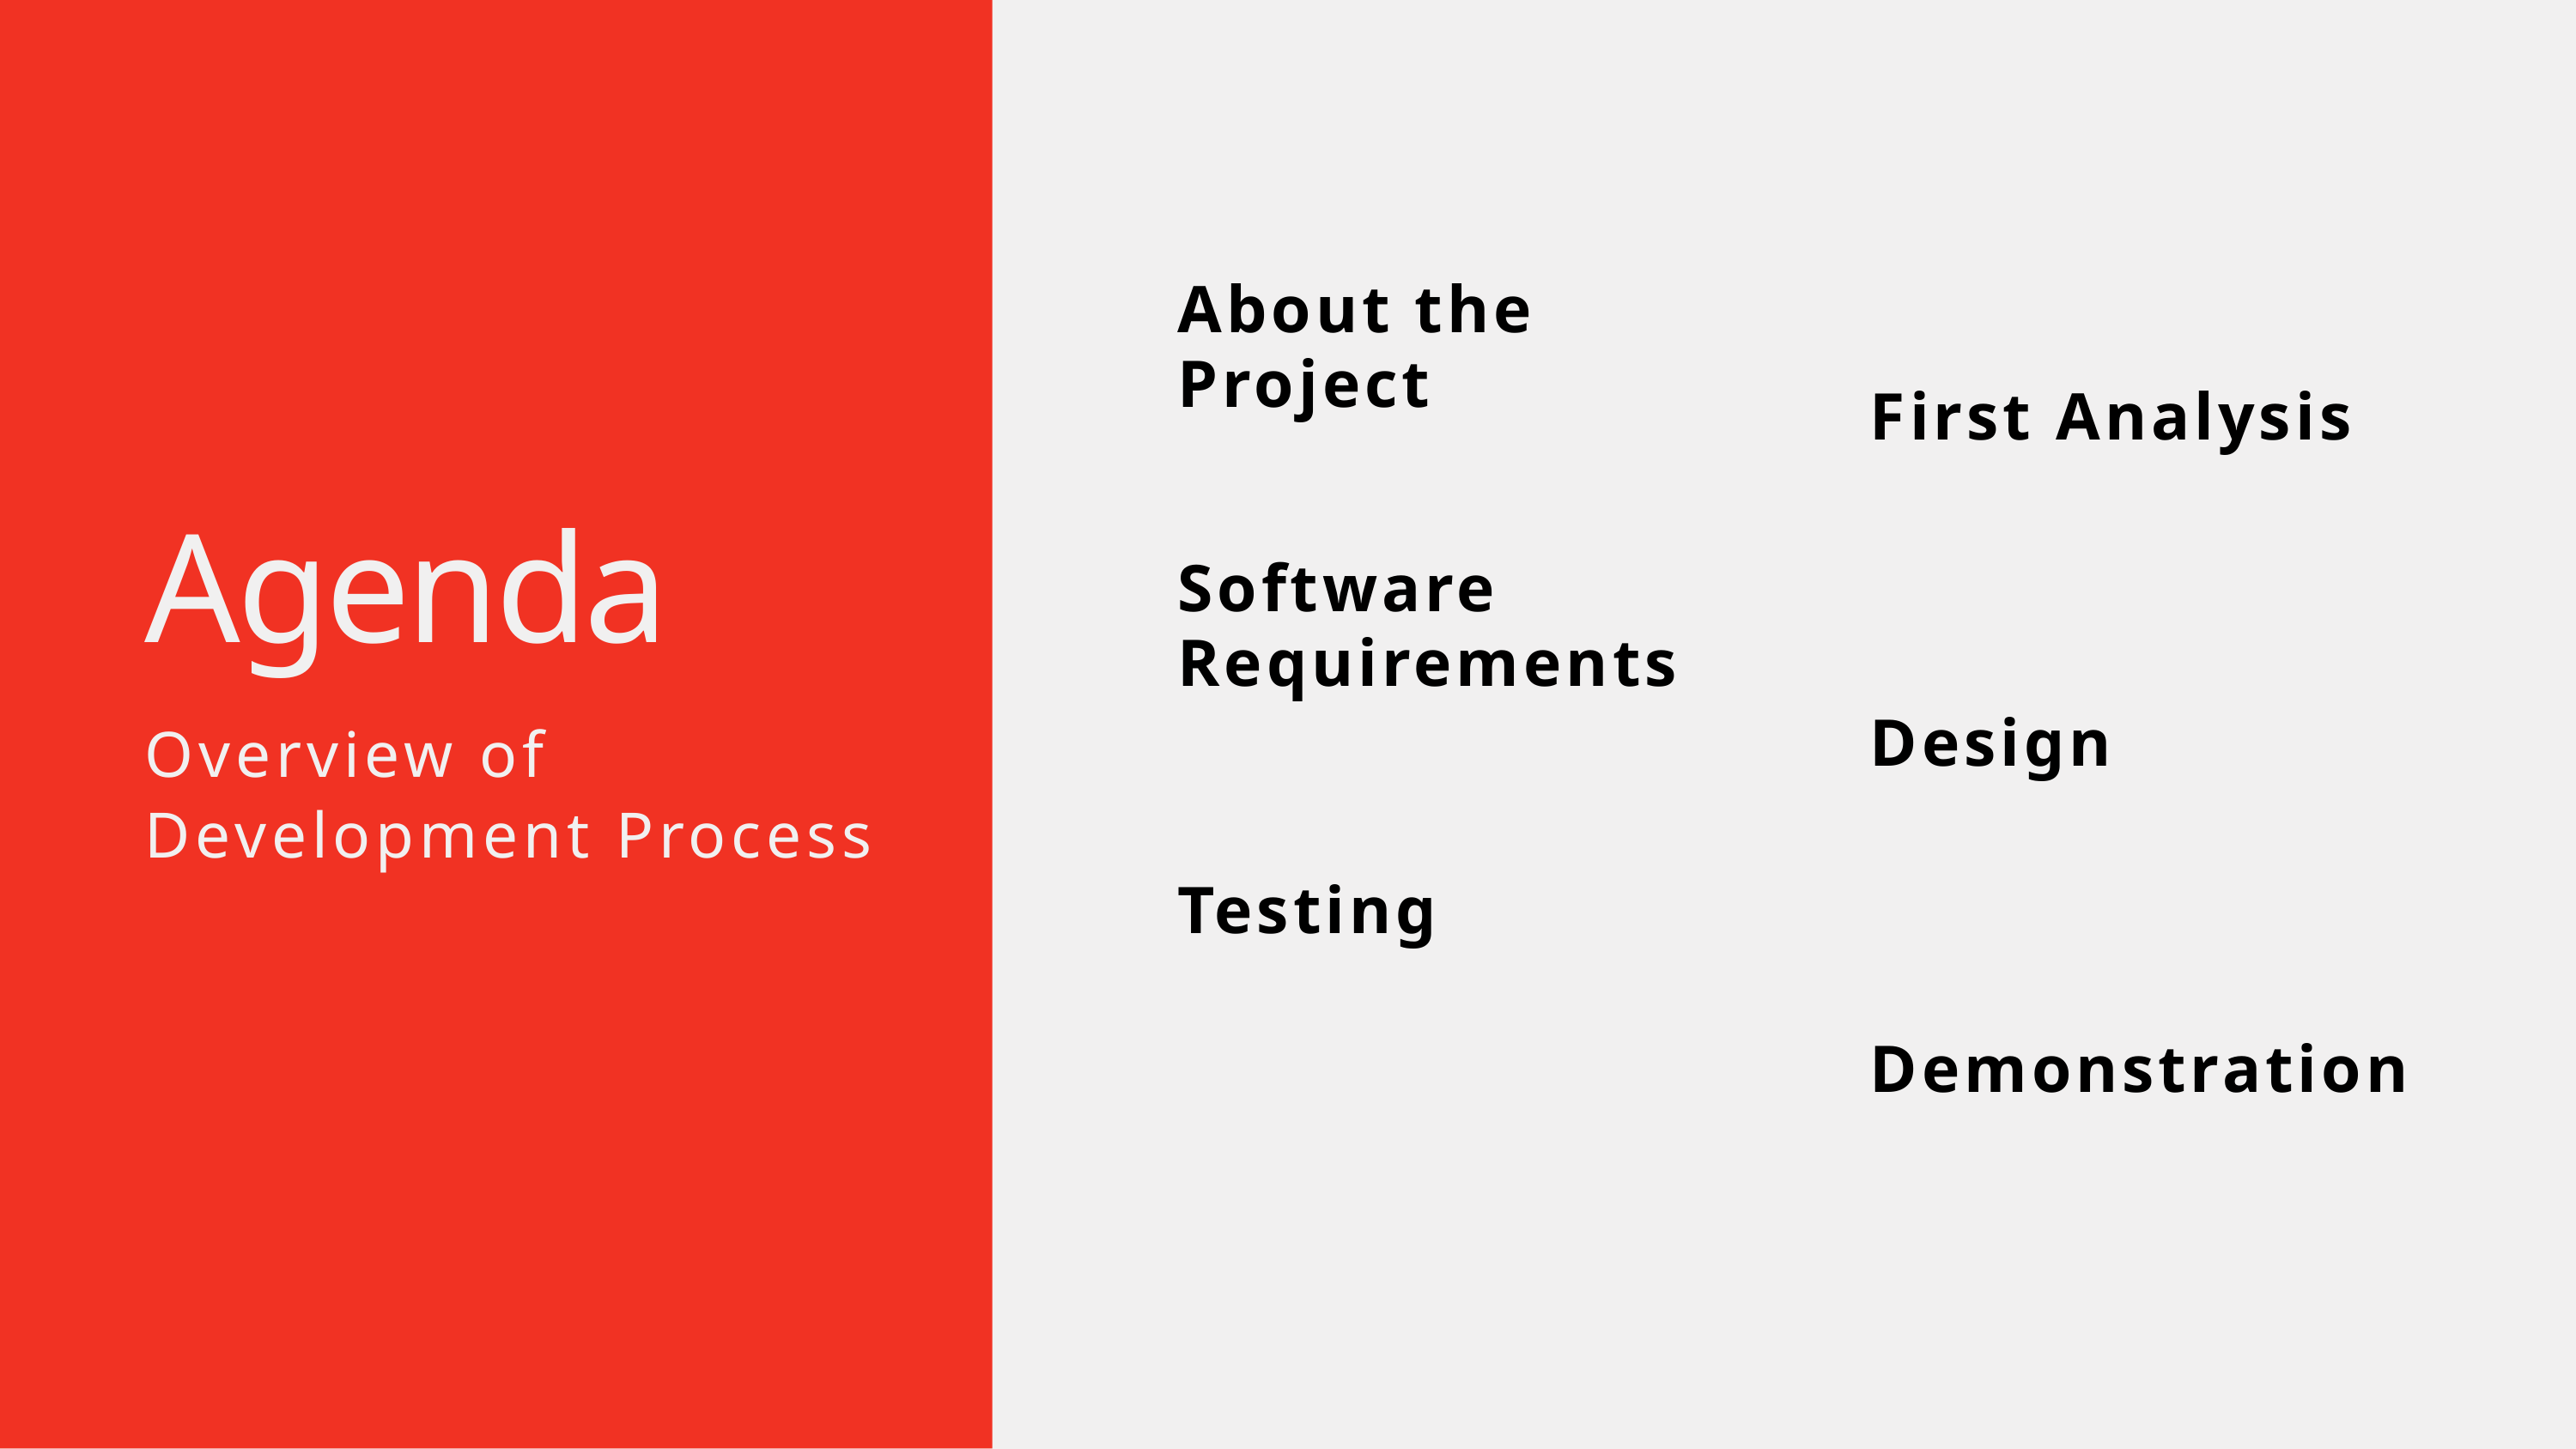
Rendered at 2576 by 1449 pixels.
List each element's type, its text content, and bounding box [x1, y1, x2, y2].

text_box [144, 485, 945, 866]
text_box About the Project [1177, 271, 1803, 421]
text_box Design [1870, 705, 2495, 779]
text_box Demonstration [1870, 1031, 2495, 1106]
text_box Testing [1177, 872, 1803, 947]
text_box First Analysis [1870, 379, 2495, 453]
text_box Software Requirements [1177, 550, 1803, 700]
text_box [0, 0, 993, 1449]
